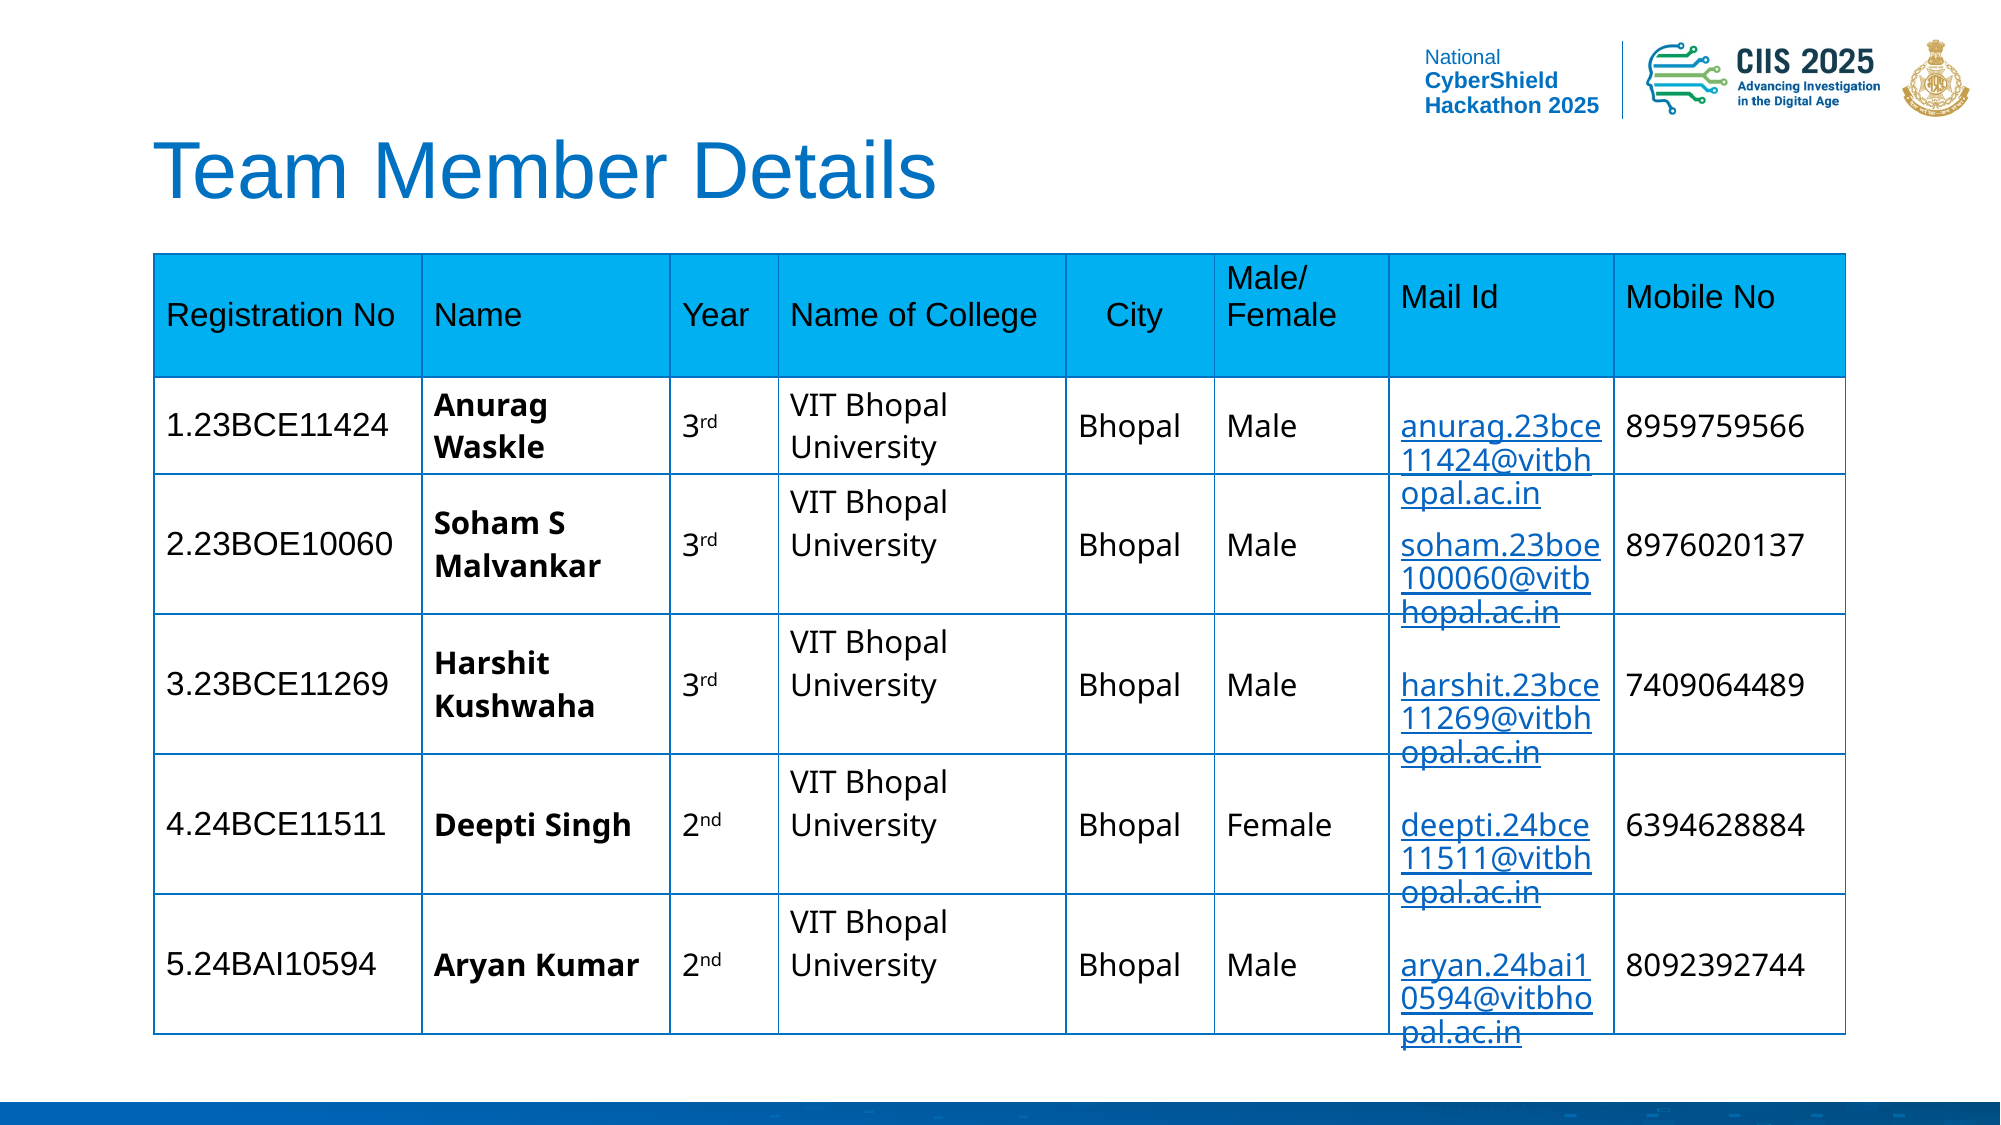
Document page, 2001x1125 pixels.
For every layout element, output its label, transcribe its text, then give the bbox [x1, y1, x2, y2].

table_cell 4.24BCE11511 [155, 755, 421, 893]
table_cell 3rd [671, 378, 778, 473]
table_cell Deepti Singh [423, 755, 669, 893]
table_cell Female [1215, 755, 1388, 893]
table_header Year [671, 255, 778, 376]
table_cell 3rd [671, 475, 778, 613]
table_cell VIT Bhopal University [779, 895, 1065, 1033]
table_cell Soham S Malvankar [423, 475, 669, 613]
table_cell Male [1215, 475, 1388, 613]
table_cell Bhopal [1067, 475, 1214, 613]
table_cell 8092392744 [1615, 895, 1845, 1033]
table_cell 6394628884 [1615, 755, 1845, 893]
table_cell 3.23BCE11269 [155, 615, 421, 753]
table_header Registration No [155, 255, 421, 376]
table_header City [1067, 255, 1214, 376]
table_cell Aryan Kumar [423, 895, 669, 1033]
table_cell Bhopal [1067, 378, 1214, 473]
table_cell VIT Bhopal University [779, 475, 1065, 613]
table_cell Male [1215, 615, 1388, 753]
table_cell Bhopal [1067, 755, 1214, 893]
table_cell 3rd [671, 615, 778, 753]
table_cell 7409064489 [1615, 615, 1845, 753]
table_cell Harshit Kushwaha [423, 615, 669, 753]
picture [0, 1102, 2000, 1125]
table_header Male/ Female [1215, 255, 1388, 376]
table_cell 2nd [671, 755, 778, 893]
table_cell 8976020137 [1615, 475, 1845, 613]
table_header Name [423, 255, 669, 376]
table_cell 1.23BCE11424 [155, 378, 421, 473]
table_cell Anurag Waskle [423, 378, 669, 473]
table_cell 5.24BAI10594 [155, 895, 421, 1033]
table_cell anurag.23bce11424@vitbhopal.ac.in [1390, 378, 1613, 473]
table_cell VIT Bhopal University [779, 755, 1065, 893]
table_cell VIT Bhopal University [779, 378, 1065, 473]
table_header Mobile No [1615, 255, 1845, 376]
title Team Member Details [137, 121, 1381, 225]
table_cell Bhopal [1067, 615, 1214, 753]
table_header Mail Id [1390, 255, 1613, 376]
table_cell Male [1215, 895, 1388, 1033]
table_cell 8959759566 [1615, 378, 1845, 473]
table_header Name of College [779, 255, 1065, 376]
table_cell soham.23boe100060@vitbhopal.ac.in [1390, 475, 1613, 613]
table_cell 2nd [671, 895, 778, 1033]
table_cell Male [1215, 378, 1388, 473]
table_cell 2.23BOE10060 [155, 475, 421, 613]
table_cell aryan.24bai10594@vitbhopal.ac.in [1390, 895, 1613, 1033]
table_cell deepti.24bce11511@vitbhopal.ac.in [1390, 755, 1613, 893]
picture [1634, 29, 1981, 124]
table_cell harshit.23bce11269@vitbhopal.ac.in [1390, 615, 1613, 753]
table_cell VIT Bhopal University [779, 615, 1065, 753]
table_cell Bhopal [1067, 895, 1214, 1033]
